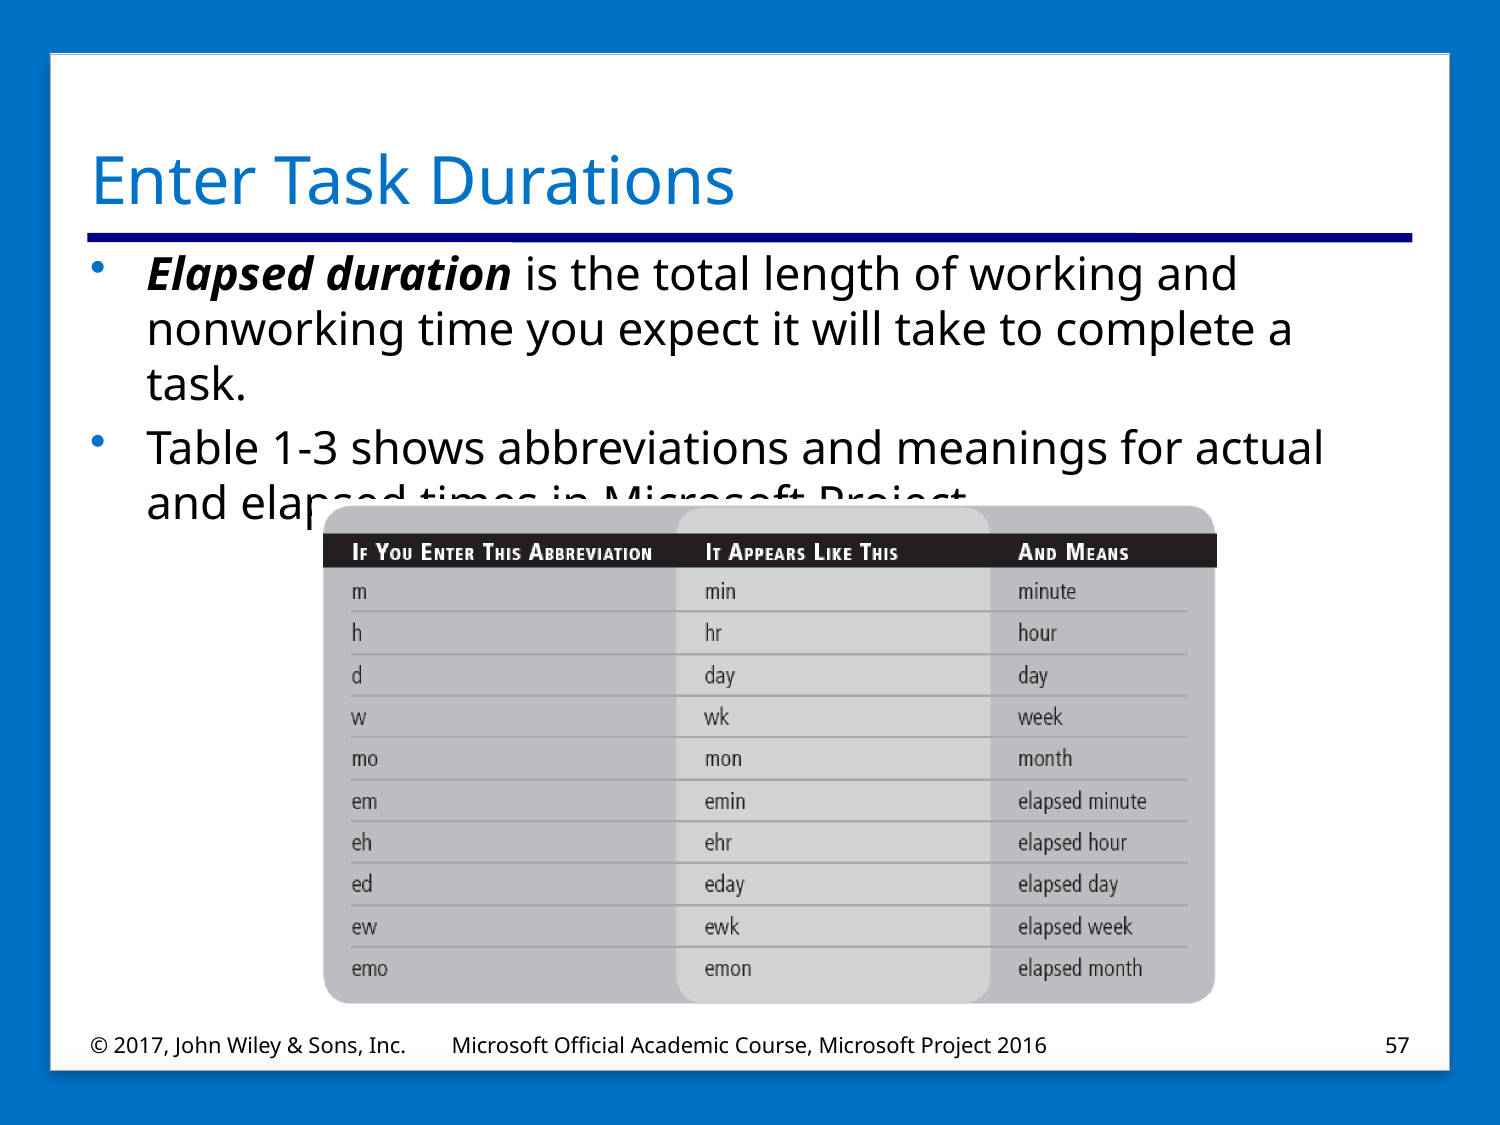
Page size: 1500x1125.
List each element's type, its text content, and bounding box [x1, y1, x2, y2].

picture [312, 499, 1226, 1012]
slide_number © 2017, John Wiley & Sons, Inc. [74, 1024, 426, 1103]
slide_number 57 [1074, 1024, 1426, 1103]
list Elapsed duration is the total length of working and nonworking time you expect it will take to complete a task. Table 1-3 shows abbreviations and meanings for actual and elapsed times in Microsoft Project. [75, 237, 1413, 475]
title Enter Task Durations [74, 74, 1426, 226]
footer Microsoft Official Academic Course, Microsoft Project 2016 [431, 1024, 1069, 1103]
